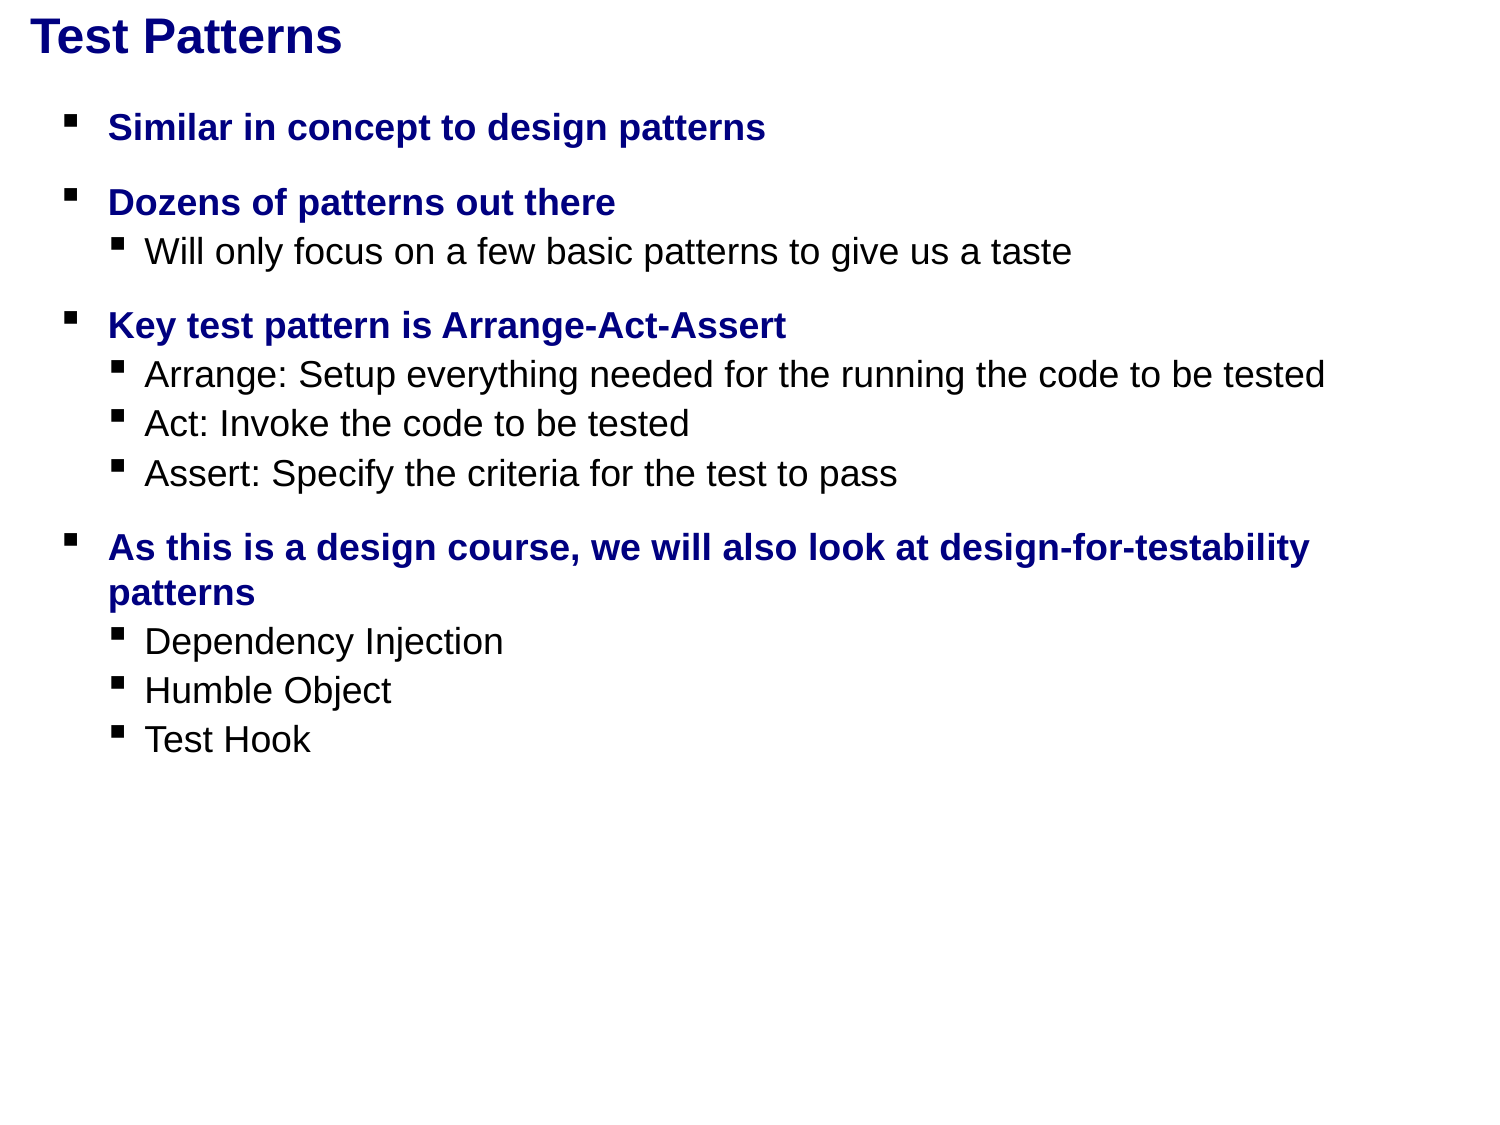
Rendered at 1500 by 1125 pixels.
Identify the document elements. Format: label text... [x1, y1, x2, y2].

list Similar in concept to design patterns Dozens of patterns out there Will only focus on a few basic patterns to give us a taste Key test pattern is Arrange-Act-Assert Arrange: Setup everything needed for the running the code to be tested Act: Invoke the code to be tested Assert: Specify the criteria for the test to pass As this is a design course, we will also look at design-for-testability patterns Dependency Injection Humble Object Test Hook [45, 95, 1457, 775]
title Test Patterns [0, 0, 1500, 67]
